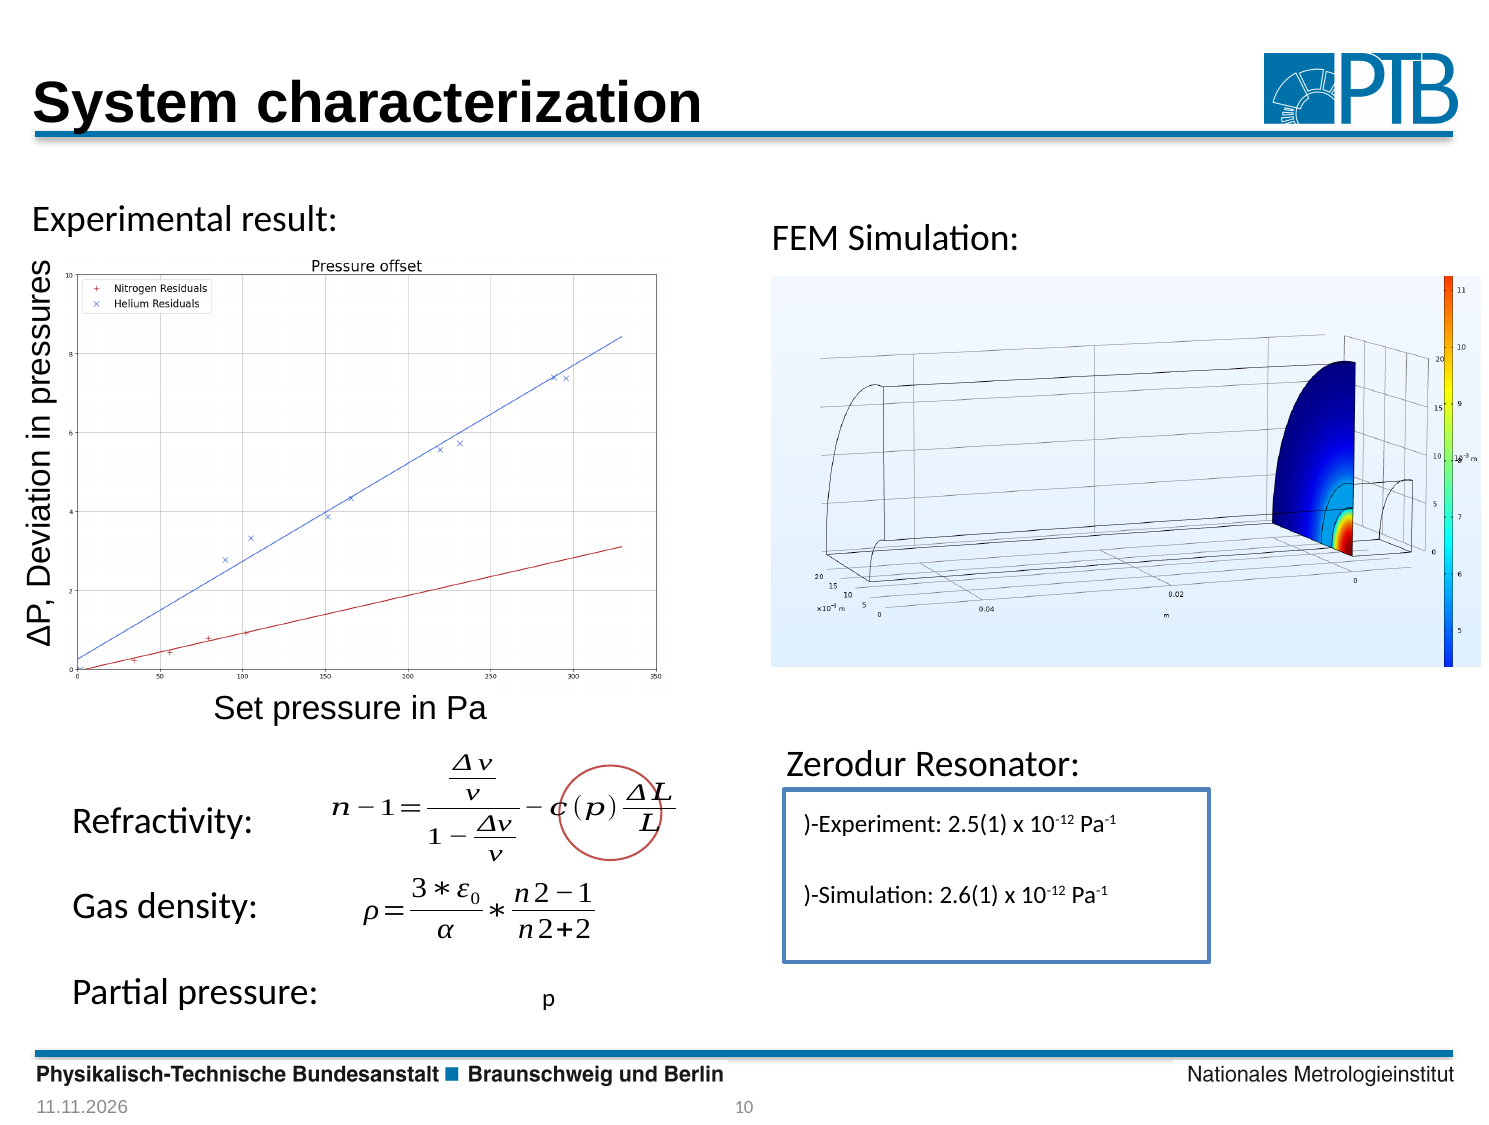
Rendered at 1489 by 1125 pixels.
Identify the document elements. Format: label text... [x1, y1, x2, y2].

text_box ΔP, Deviation in pressures [9, 244, 64, 726]
picture [44, 255, 667, 699]
picture [33, 1060, 728, 1088]
text_box Set pressure in Pa [20, 678, 503, 734]
picture [1173, 1060, 1457, 1088]
picture [1447, 106, 1459, 124]
text_box FEM Simulation: [757, 205, 1109, 266]
picture [771, 276, 1481, 667]
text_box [771, 731, 1268, 962]
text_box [57, 749, 734, 1021]
slide_number 10 [697, 1087, 791, 1125]
text_box Experimental result: [17, 186, 369, 247]
title System characterization [17, 35, 1447, 164]
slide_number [21, 1087, 666, 1125]
picture [1447, 53, 1459, 101]
